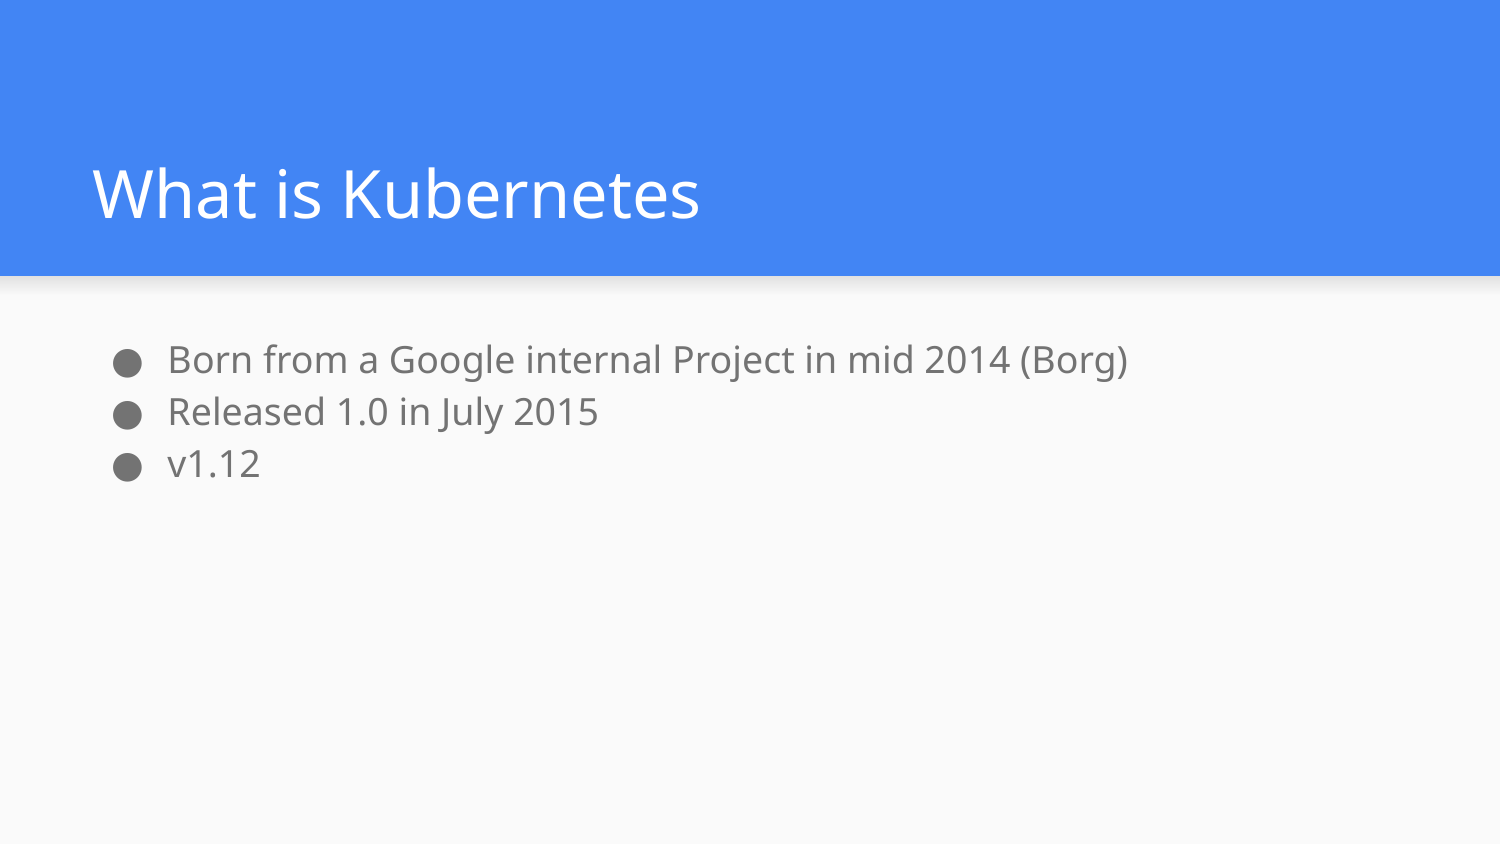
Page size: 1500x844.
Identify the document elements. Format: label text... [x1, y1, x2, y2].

title What is Kubernetes [77, 121, 1427, 248]
list Born from a Google internal Project in mid 2014 (Borg) Released 1.0 in July 2015 v1.12 [77, 314, 1427, 760]
